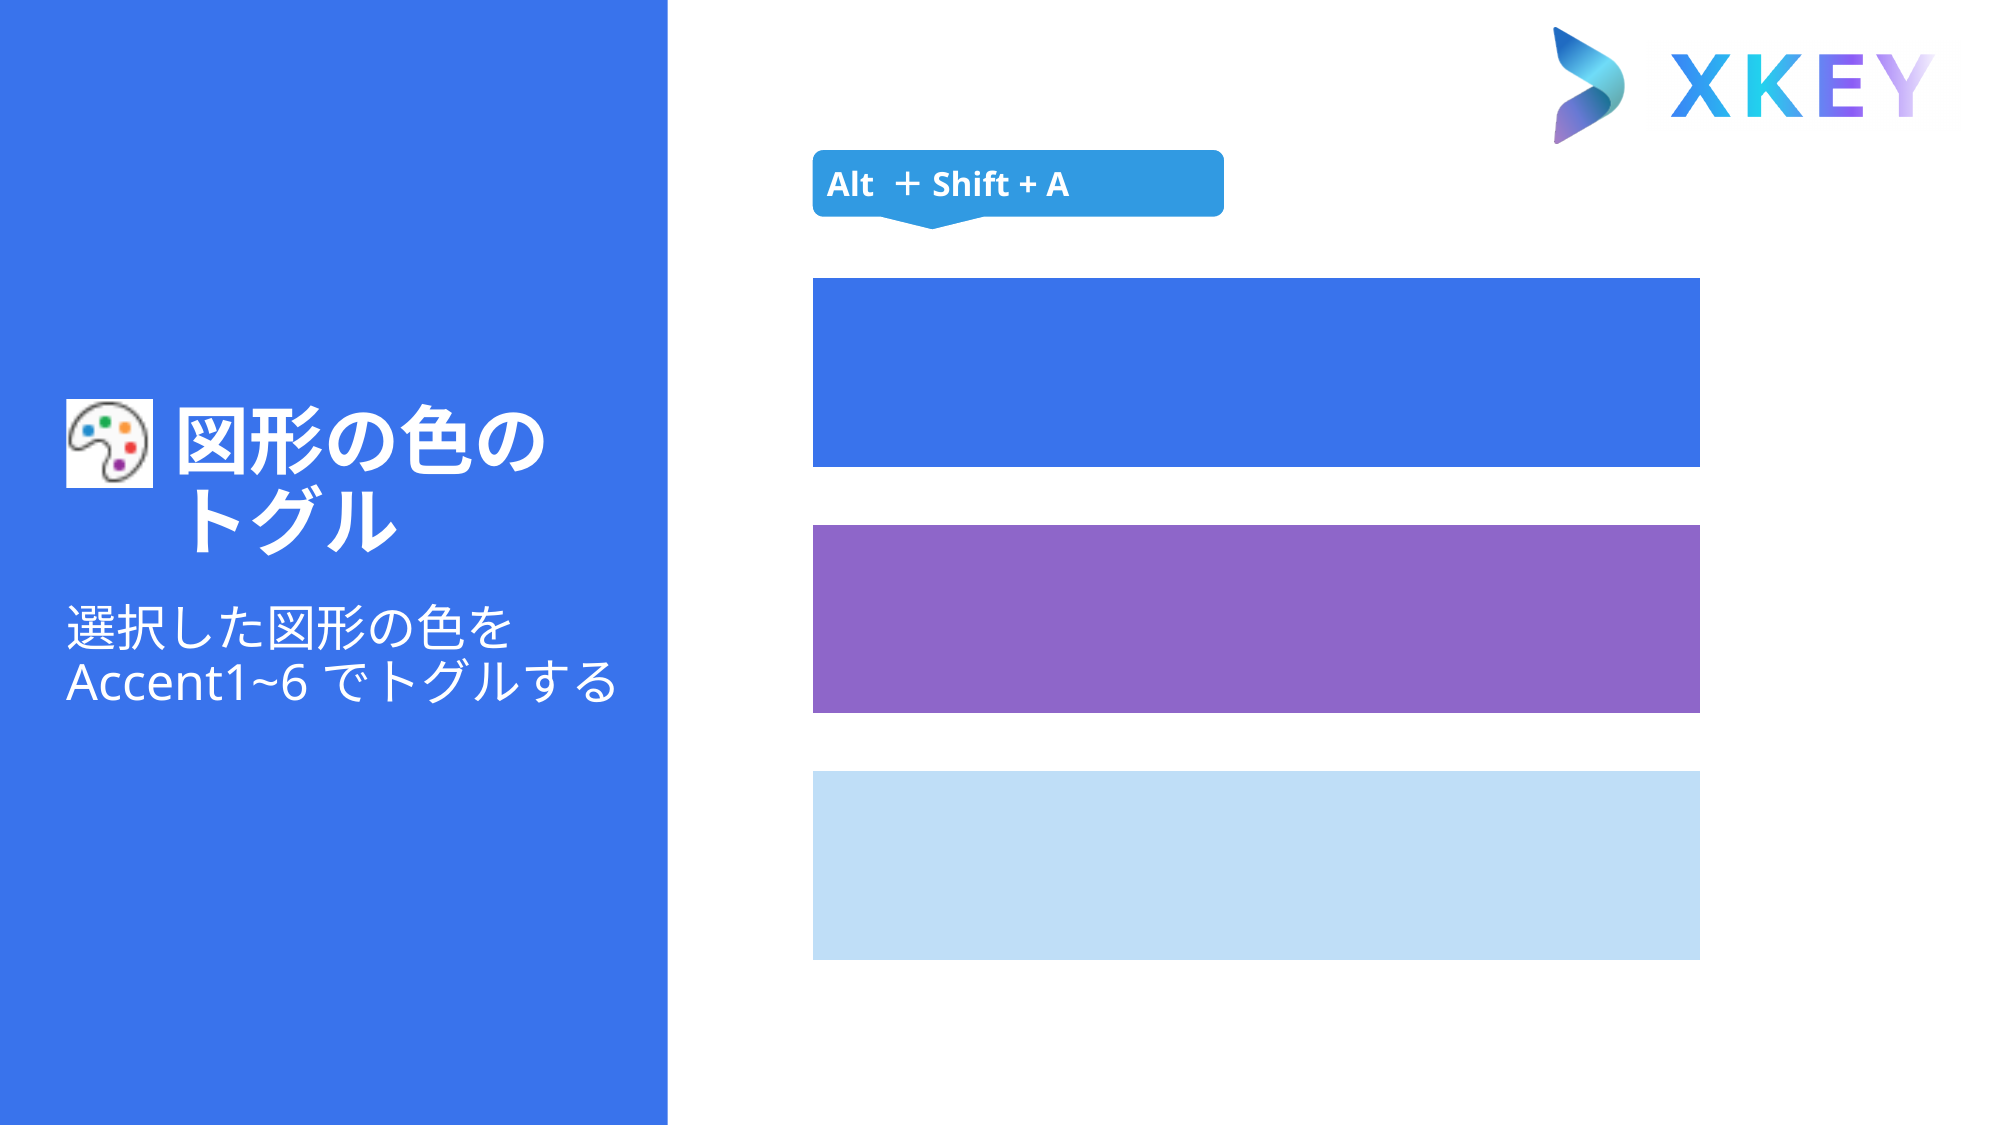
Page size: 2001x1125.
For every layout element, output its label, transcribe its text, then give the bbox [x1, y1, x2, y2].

text_box [811, 523, 1702, 715]
text_box [811, 769, 1702, 962]
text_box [1530, 27, 1961, 145]
text_box 選択した図形の色をAccent1~6でトグルする [60, 597, 647, 717]
text_box Alt ＋Shift + A [810, 147, 1227, 232]
text_box 図形の色の トグル [50, 397, 638, 574]
text_box [811, 277, 1702, 468]
picture [66, 399, 153, 488]
